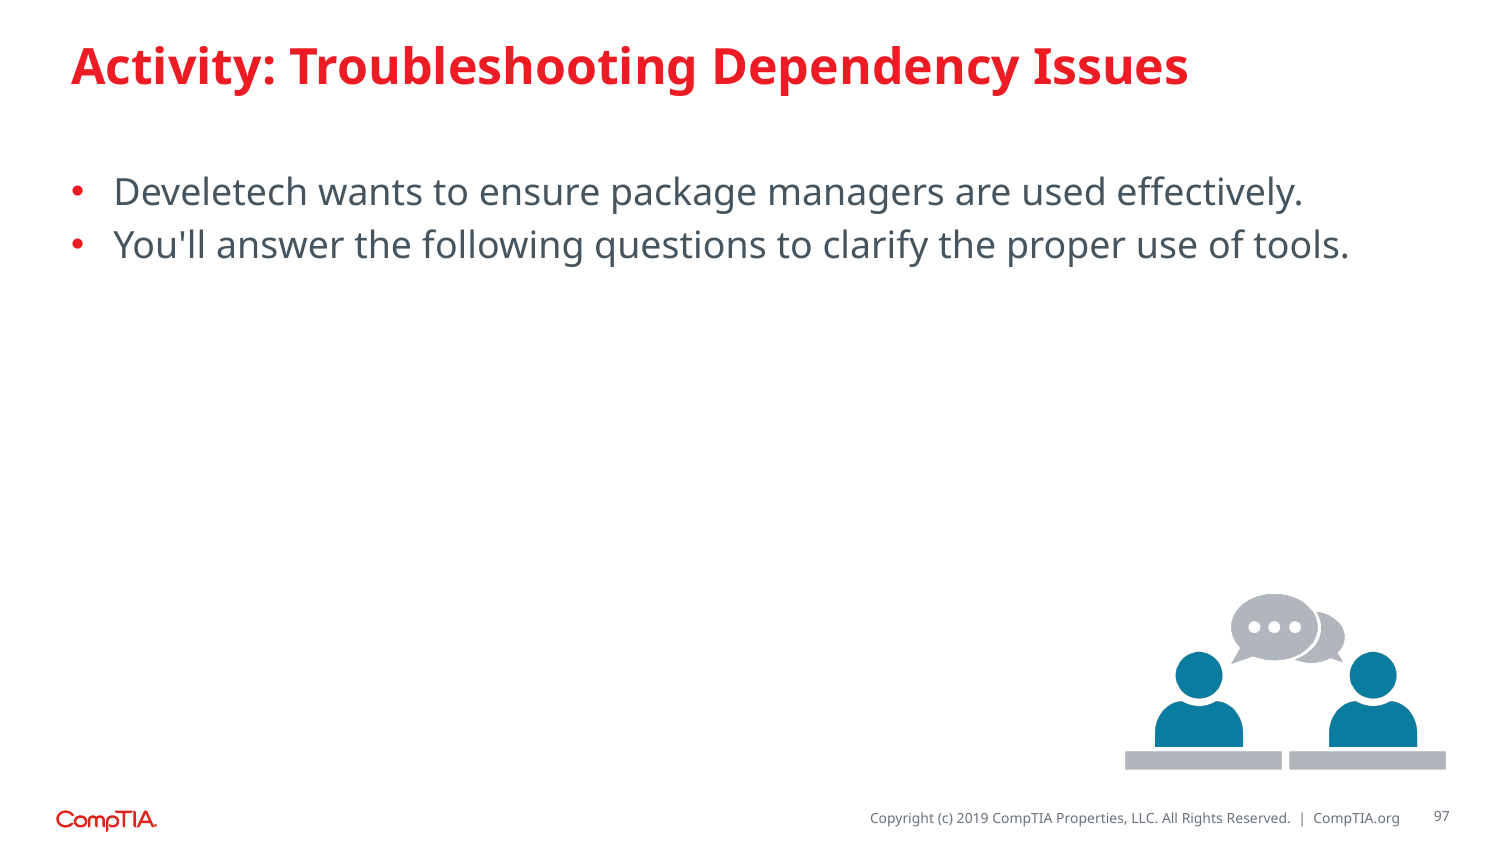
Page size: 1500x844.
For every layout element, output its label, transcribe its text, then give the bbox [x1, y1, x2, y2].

title Activity: Troubleshooting Dependency Issues [56, 12, 1350, 117]
list Develetech wants to ensure package managers are used effectively. You'll answer the following questions to clarify the proper use of tools. [56, 160, 1444, 768]
picture [1124, 593, 1446, 770]
slide_number 97 [1407, 800, 1450, 835]
